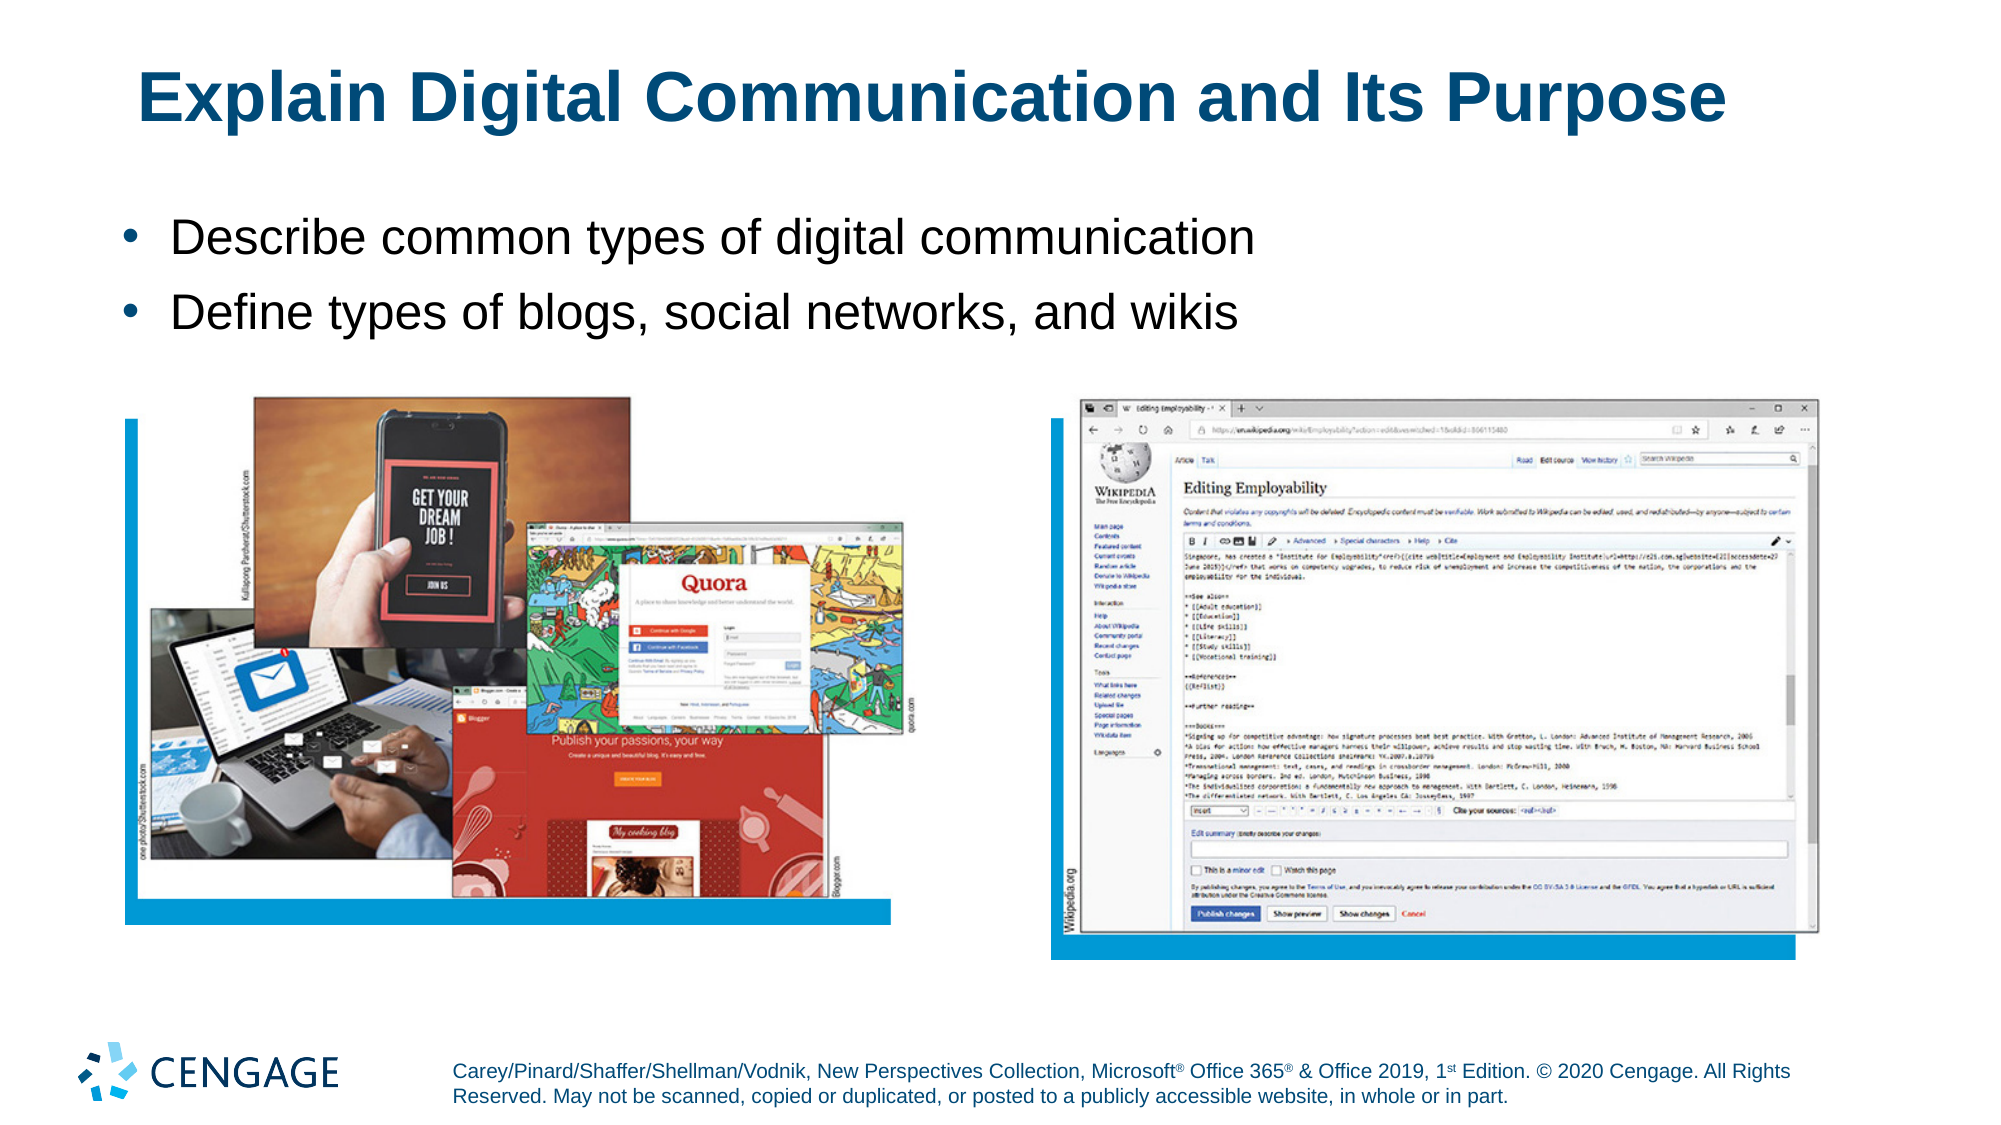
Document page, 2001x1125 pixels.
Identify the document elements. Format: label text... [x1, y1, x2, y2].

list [1051, 393, 1821, 960]
list Describe common types of digital communication Define types of blogs, social networks, and wikis [121, 211, 1879, 379]
picture [78, 1042, 338, 1101]
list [125, 393, 917, 926]
title Explain Digital Communication and Its Purpose [137, 59, 1863, 171]
